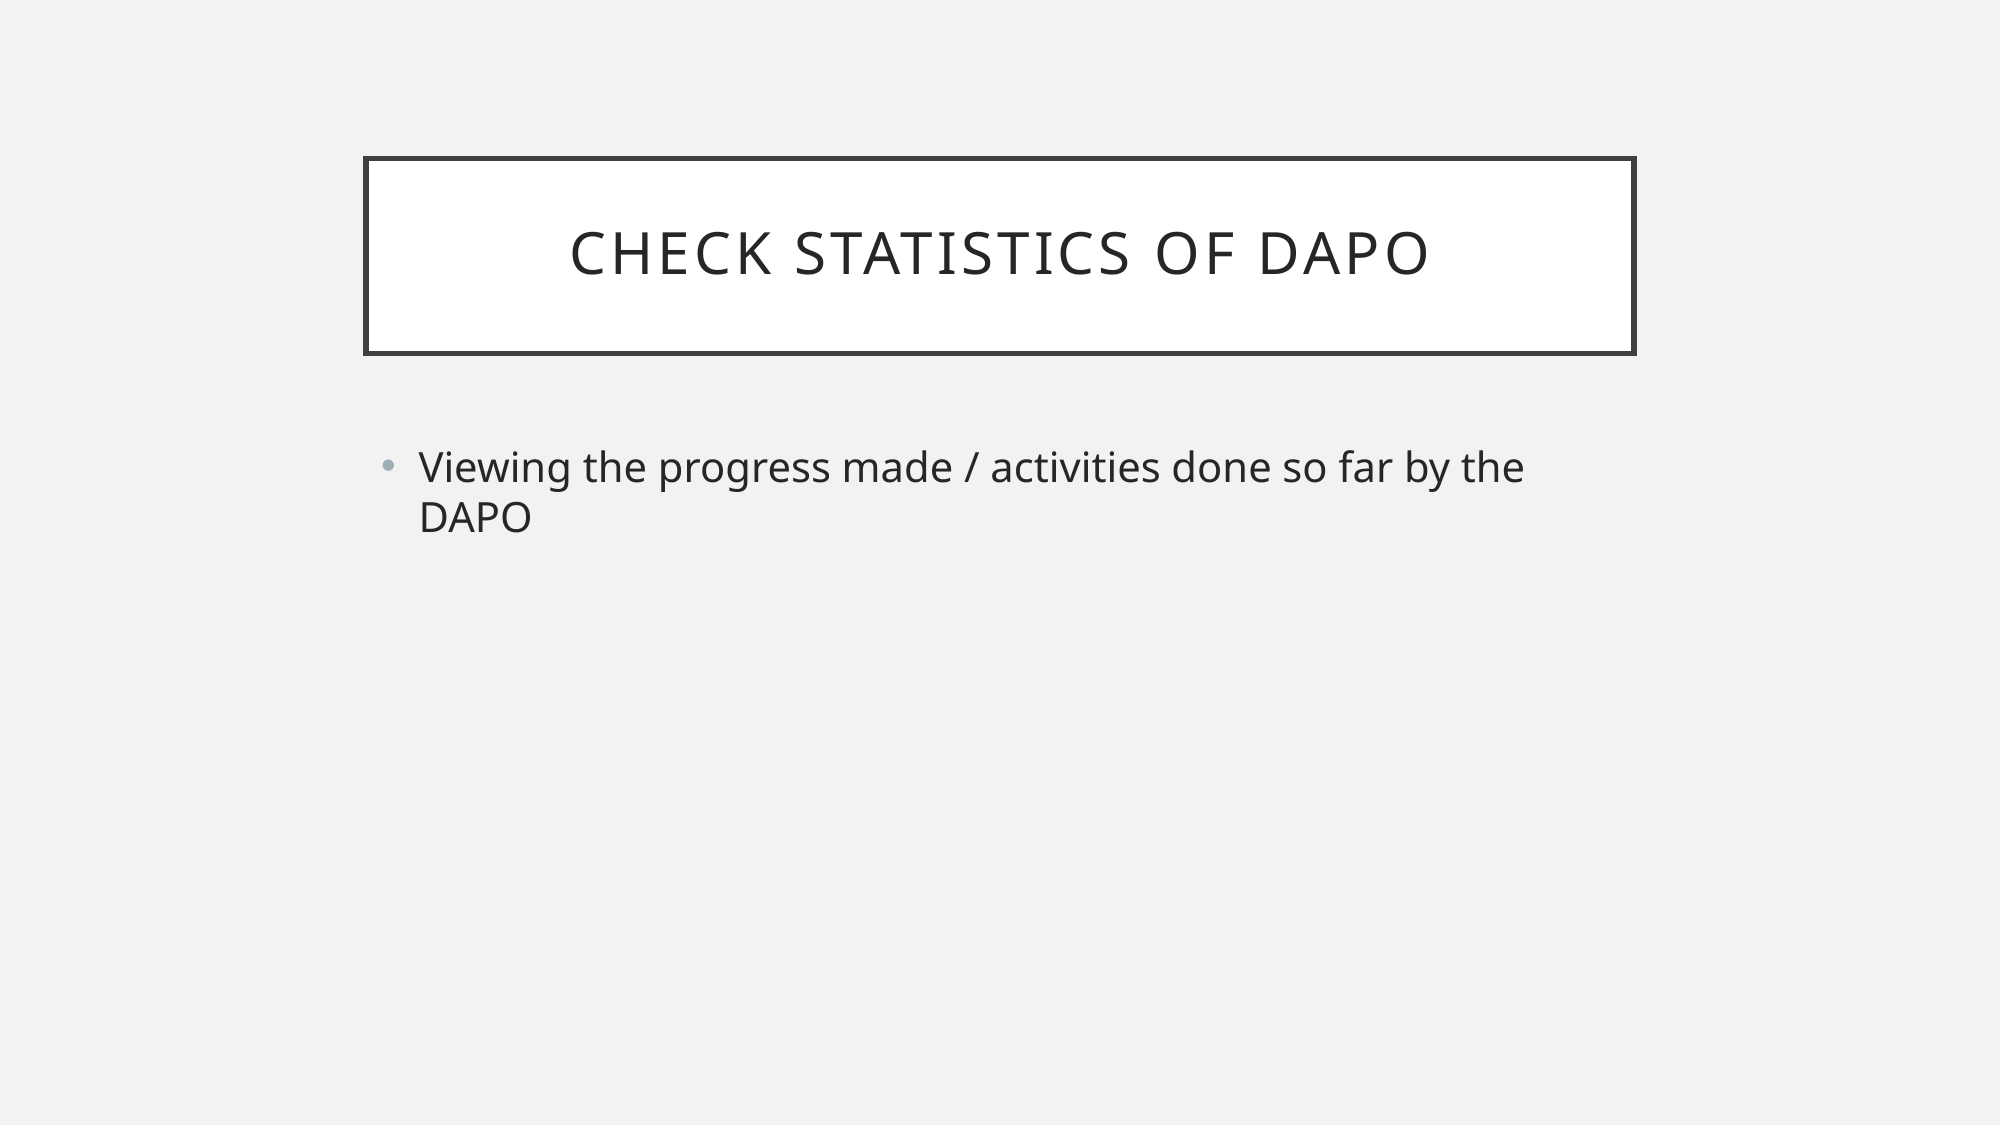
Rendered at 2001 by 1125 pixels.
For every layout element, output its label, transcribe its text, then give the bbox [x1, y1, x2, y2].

title CHECK STATISTICS OF DAPO [363, 156, 1637, 356]
list Viewing the progress made / activities done so far by the DAPO [366, 432, 1634, 942]
